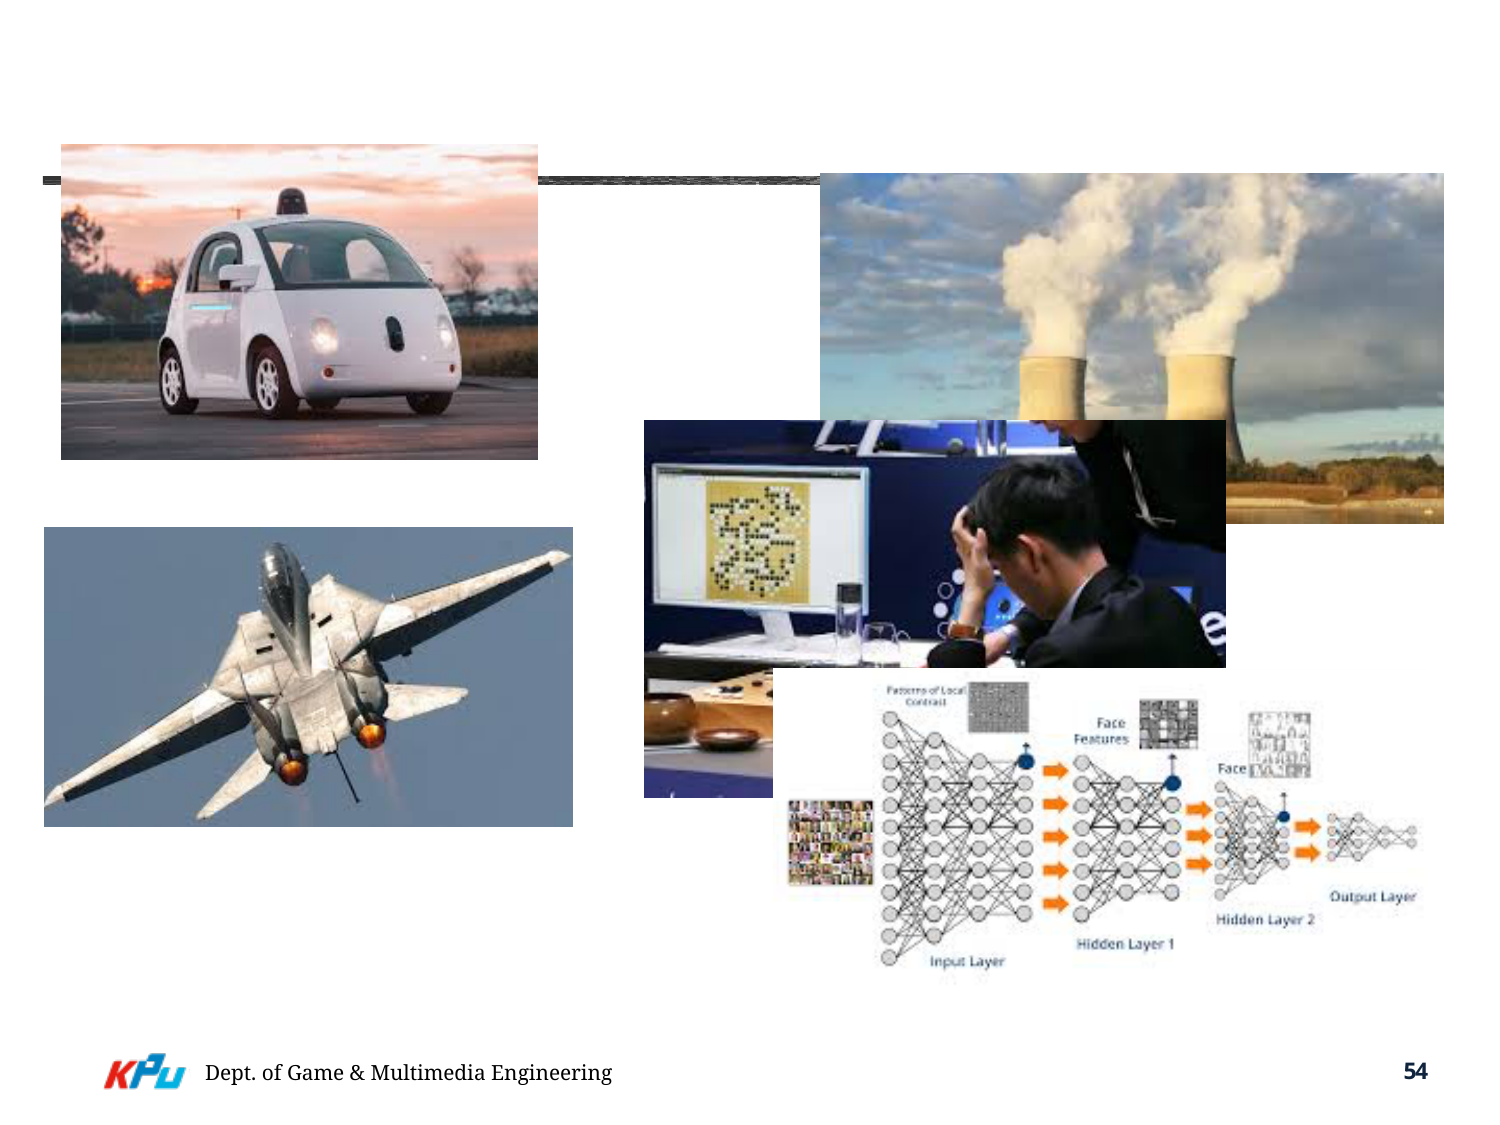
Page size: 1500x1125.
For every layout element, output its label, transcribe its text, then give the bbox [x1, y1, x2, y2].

picture [92, 1030, 191, 1120]
slide_number 54 [1379, 1042, 1459, 1103]
picture [61, 144, 538, 460]
picture [44, 527, 573, 827]
picture [644, 173, 1444, 1004]
footer Dept. of Game & Multimedia Engineering [190, 1042, 879, 1103]
